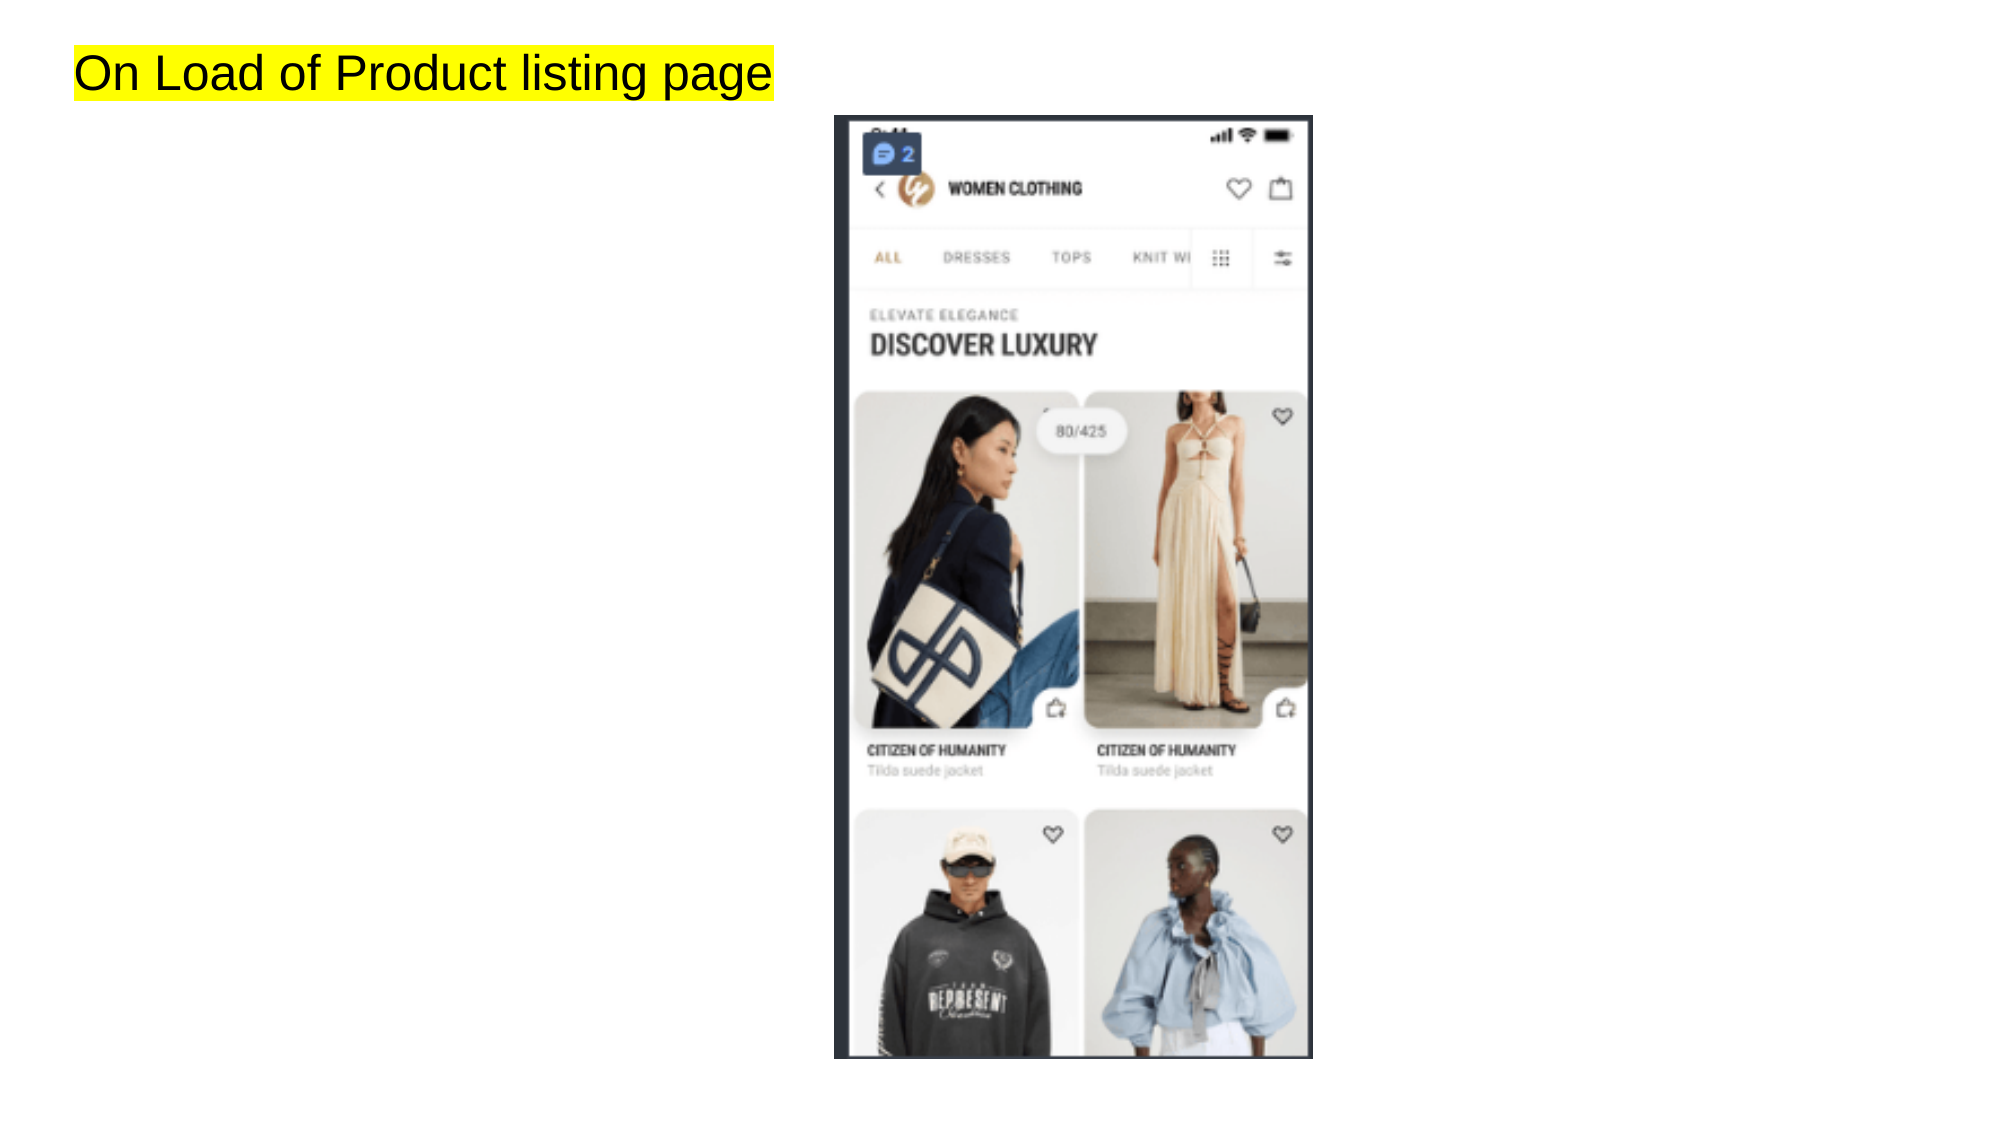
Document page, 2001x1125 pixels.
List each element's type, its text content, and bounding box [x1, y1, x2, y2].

picture [834, 115, 1313, 1059]
text_box On Load of Product listing page [58, 32, 1055, 108]
